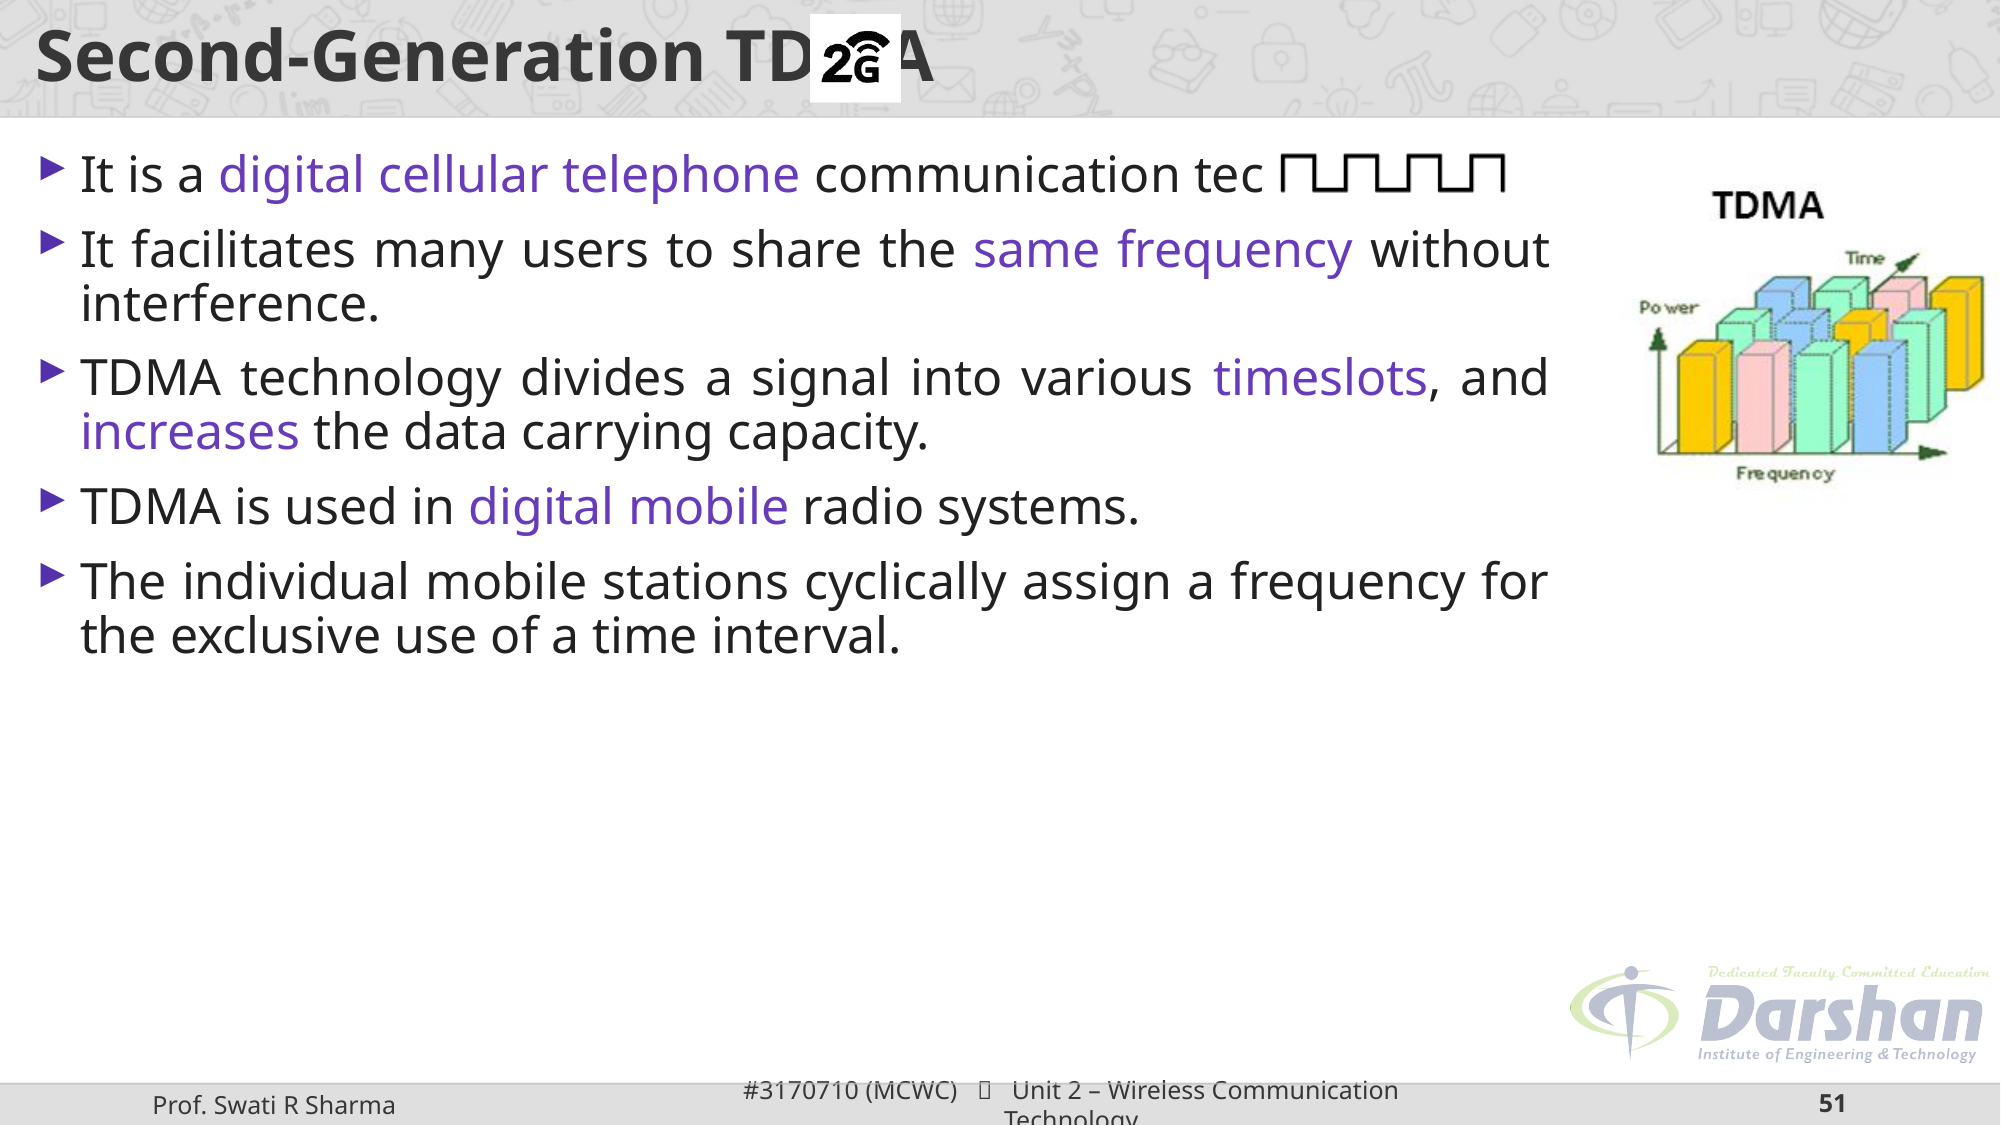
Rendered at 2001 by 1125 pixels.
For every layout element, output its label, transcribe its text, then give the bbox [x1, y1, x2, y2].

text_box [21, 141, 1217, 1059]
title Second-Generation TDMA [0, 0, 2000, 117]
list It is a digital cellular telephone communication technology. It facilitates many users to share the same frequency without interference. TDMA technology divides a signal into various timeslots, and increases the data carrying capacity. TDMA is used in digital mobile radio systems. The individual mobile stations cyclically assign a frequency for the exclusive use of a time interval. [1217, 141, 1566, 1059]
text_box [46, 166, 1242, 1084]
picture [1266, 141, 1521, 212]
picture [1599, 166, 2000, 539]
picture [810, 14, 901, 103]
